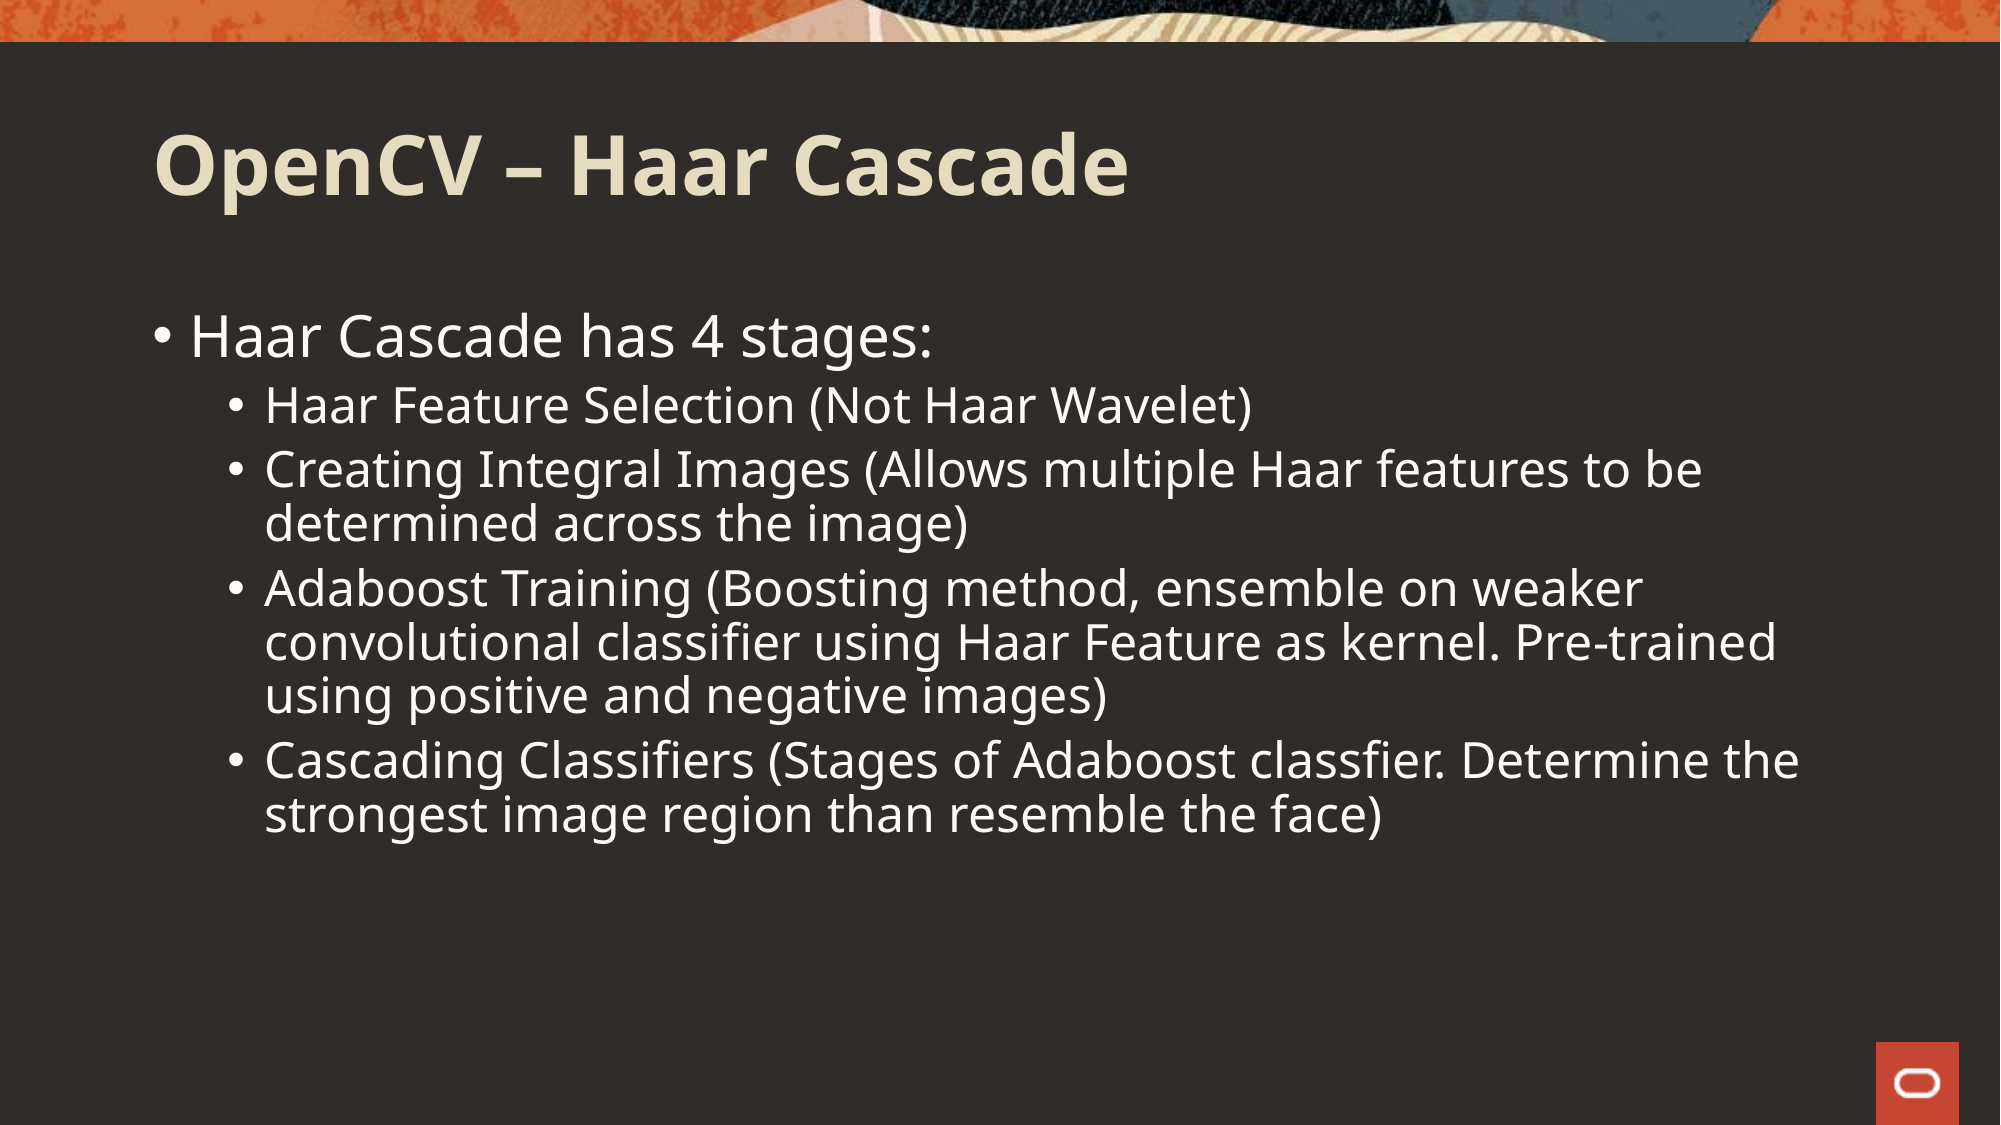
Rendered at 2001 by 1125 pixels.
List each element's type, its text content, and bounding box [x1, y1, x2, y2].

picture [1876, 1042, 1959, 1125]
title OpenCV – Haar Cascade [137, 59, 1863, 278]
list Haar Cascade has 4 stages: Haar Feature Selection (Not Haar Wavelet) Creating Integral Images (Allows multiple Haar features to be determined across the image) Adaboost Training (Boosting method, ensemble on weaker convolutional classifier using Haar Feature as kernel. Pre-trained using positive and negative images) Cascading Classifiers (Stages of Adaboost classfier. Determine the strongest image region than resemble the face) [137, 299, 1863, 1014]
picture [0, 0, 2000, 42]
